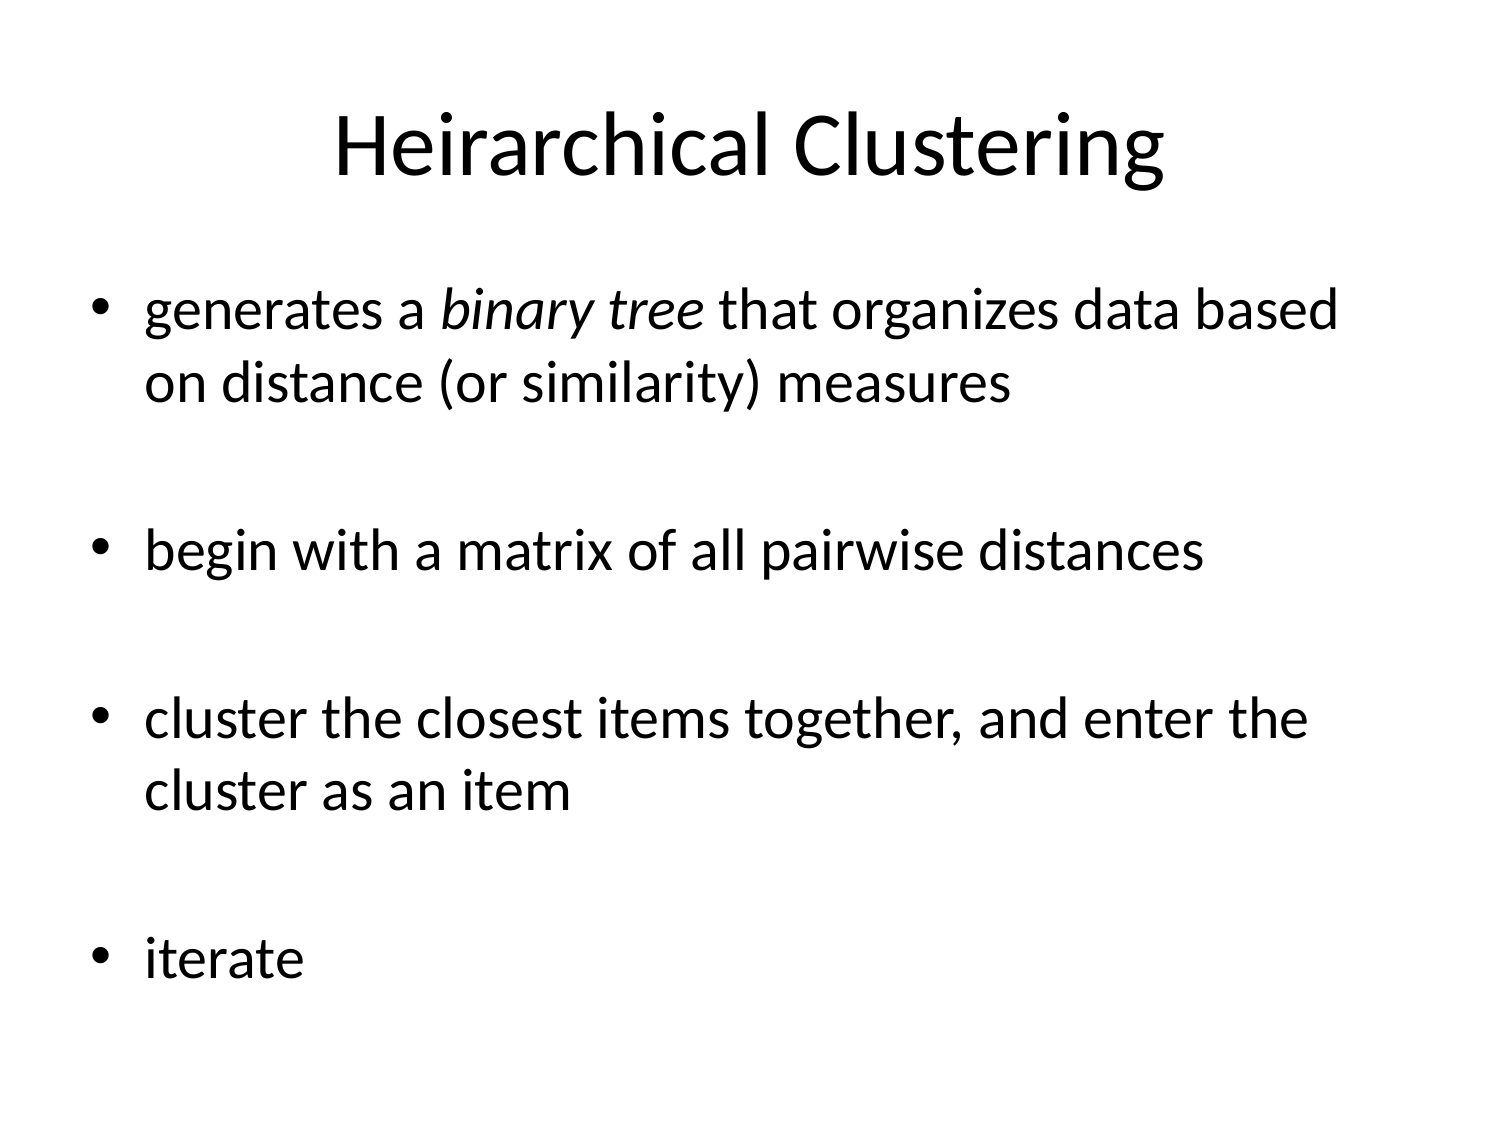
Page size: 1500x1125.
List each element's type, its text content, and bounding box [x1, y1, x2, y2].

list generates a binary tree that organizes data based on distance (or similarity) measures begin with a matrix of all pairwise distances cluster the closest items together, and enter the cluster as an item iterate [75, 262, 1425, 1005]
title Heirarchical Clustering [75, 45, 1425, 233]
